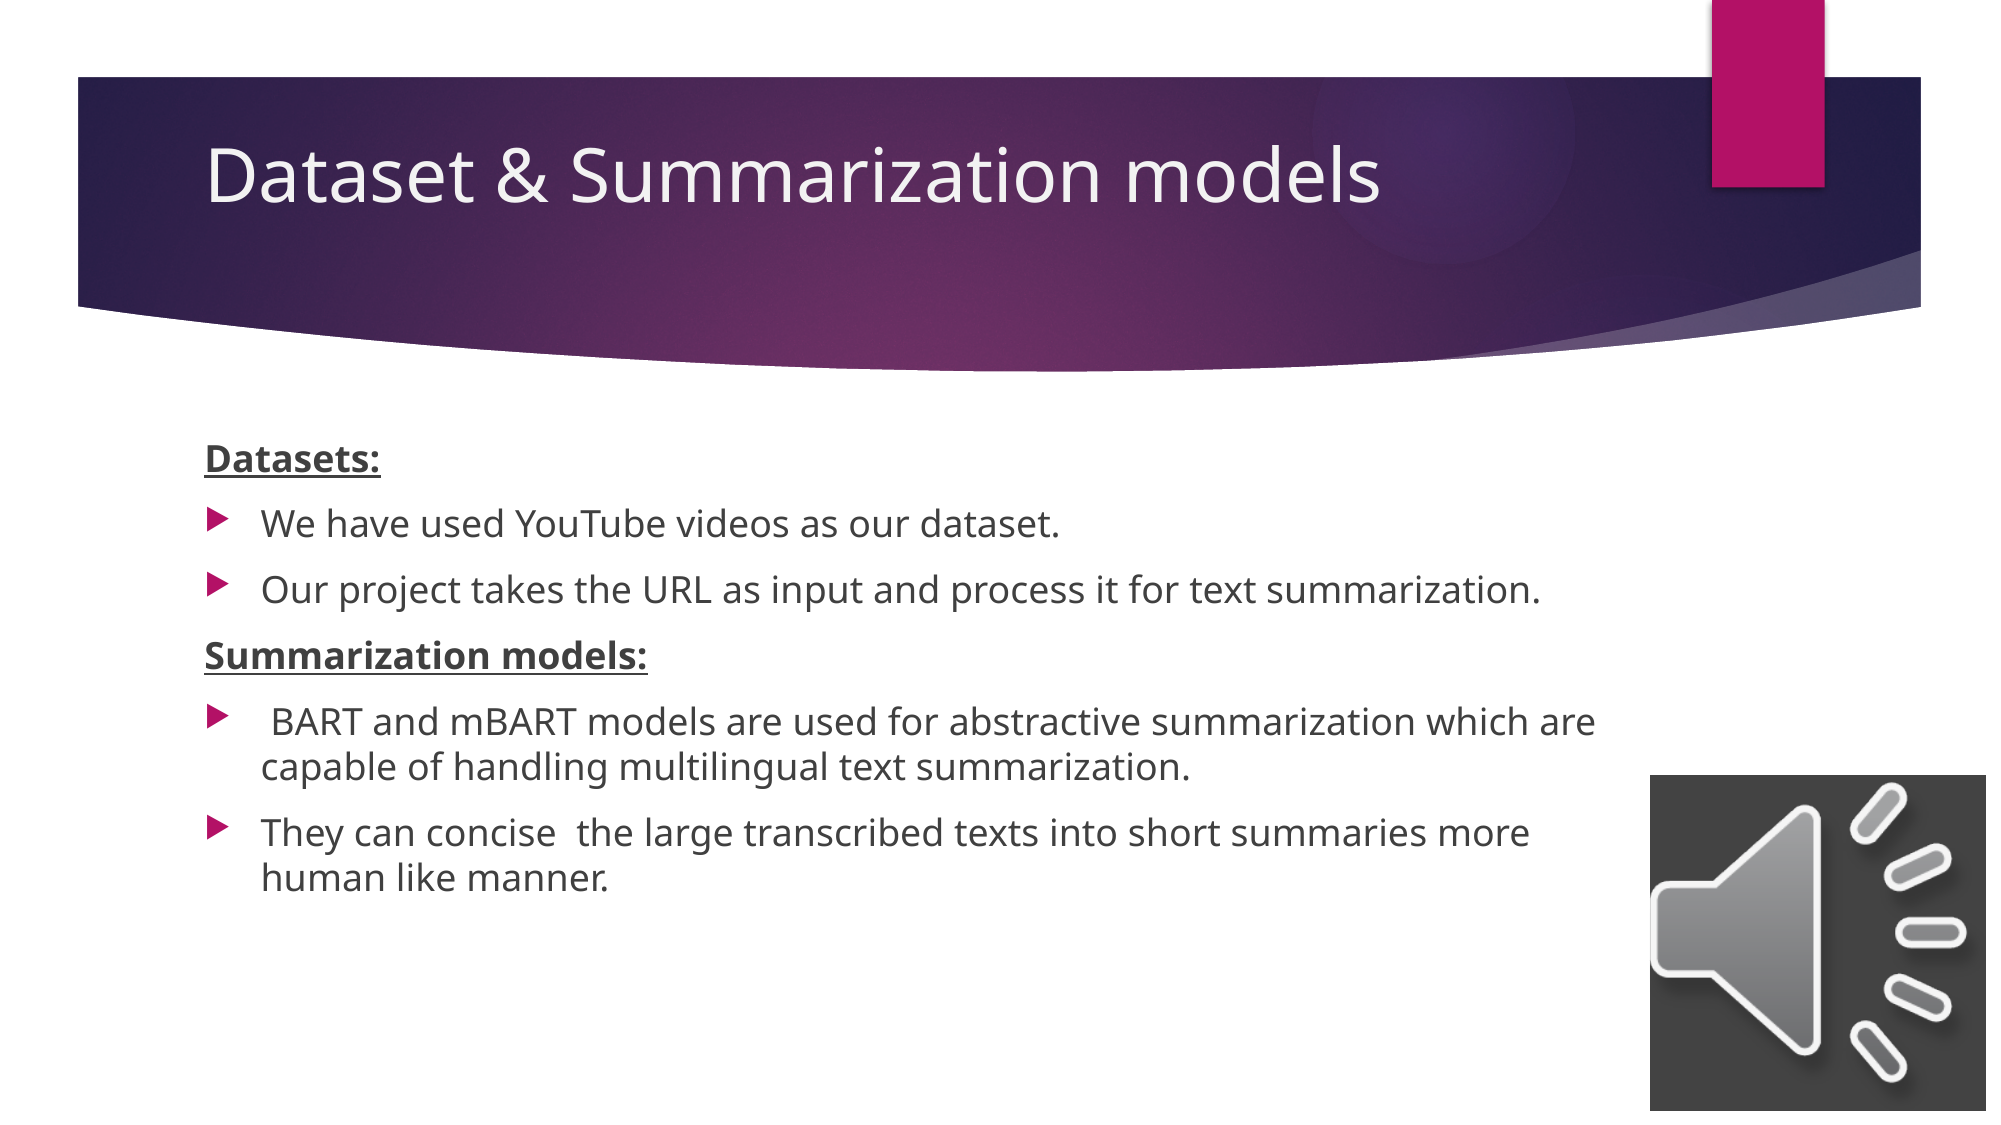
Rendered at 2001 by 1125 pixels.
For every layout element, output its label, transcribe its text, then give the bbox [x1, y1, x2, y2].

title Dataset & Summarization models [189, 159, 1627, 276]
list Datasets: We have used YouTube videos as our dataset. Our project takes the URL as input and process it for text summarization. Summarization models: BART and mBART models are used for abstractive summarization which are capable of handling multilingual text summarization. They can concise the large transcribed texts into short summaries more human like manner. [189, 427, 1638, 988]
picture [1648, 773, 1987, 1112]
